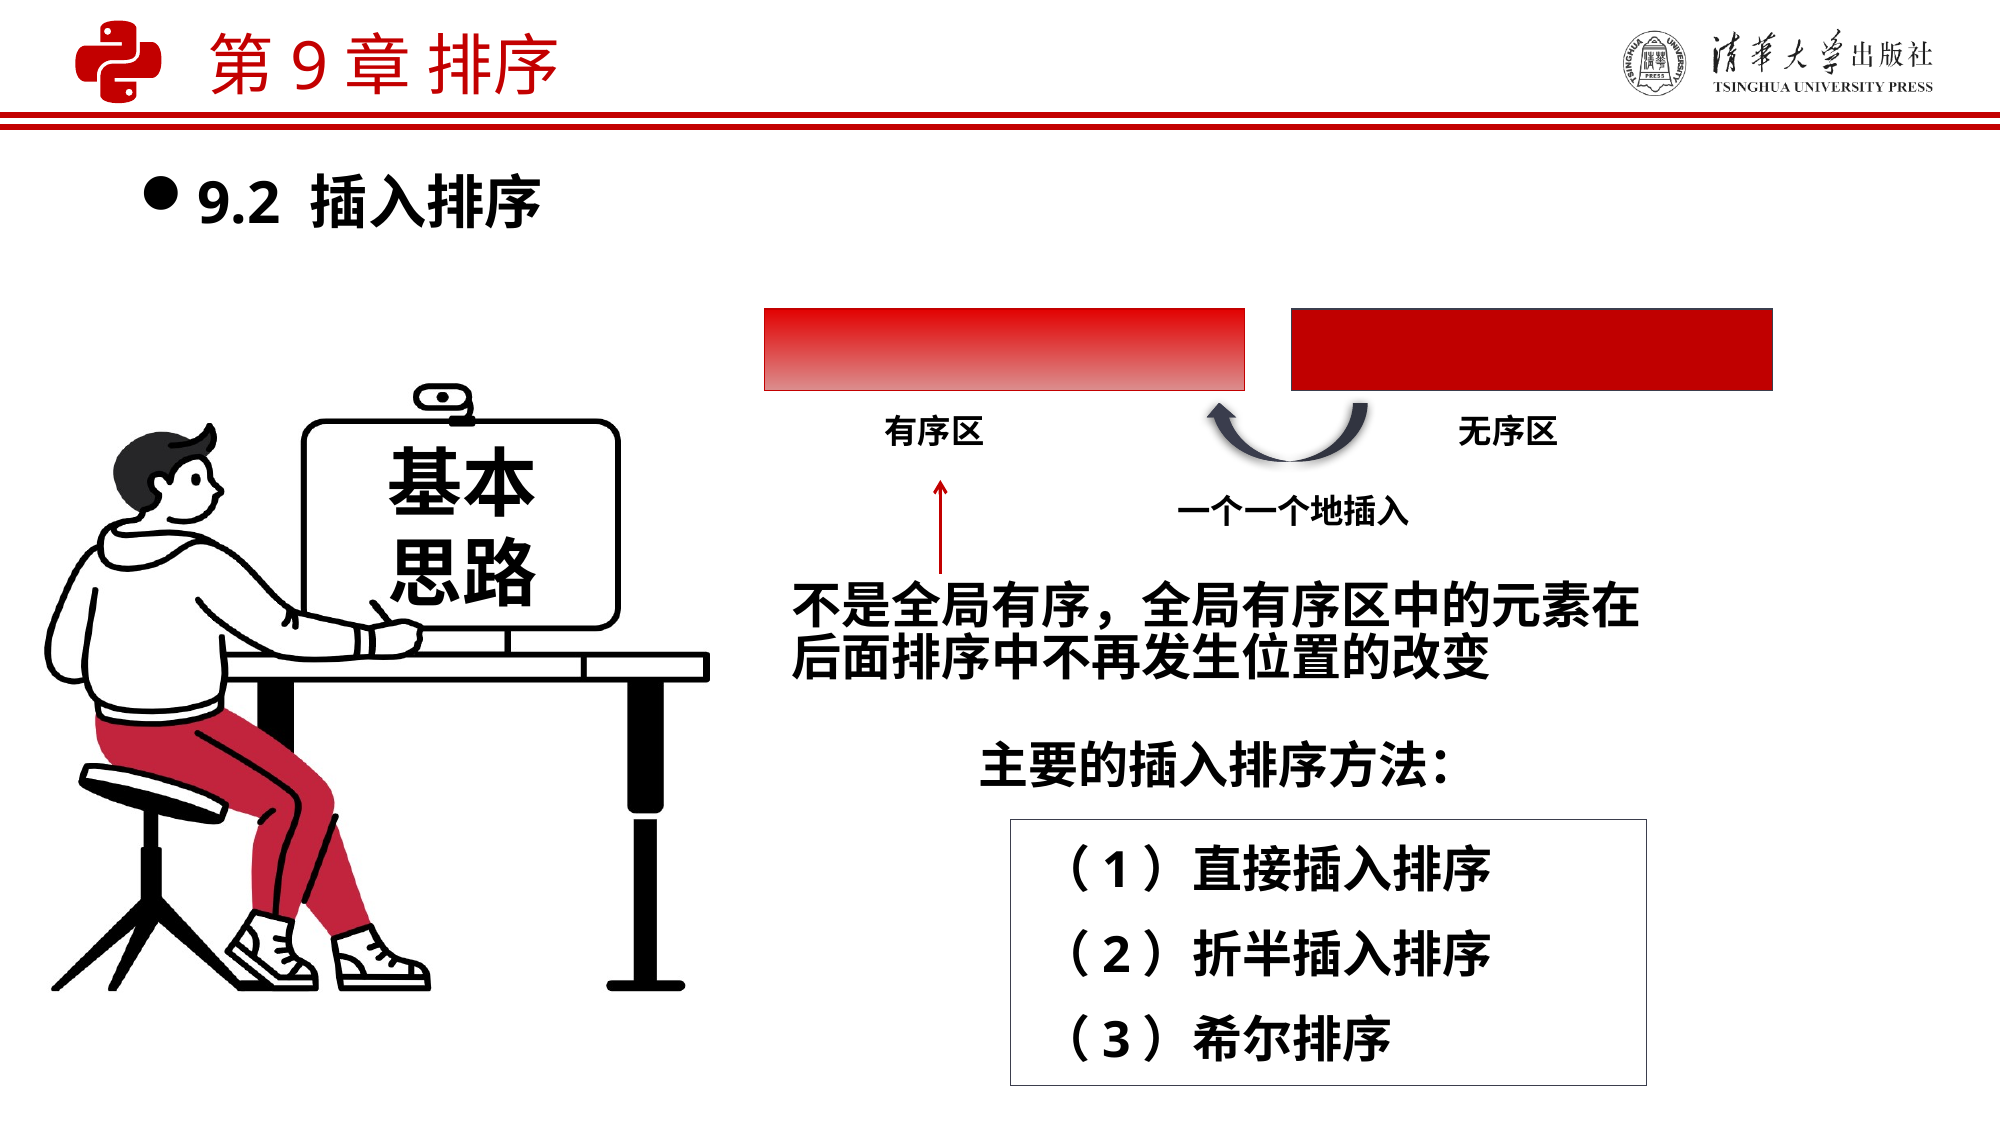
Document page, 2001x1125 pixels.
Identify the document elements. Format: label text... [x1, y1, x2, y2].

text_box 有序区 [870, 402, 1117, 458]
text_box 主要的插入排序方法： [963, 726, 1518, 801]
text_box 9.2 插入排序 [124, 157, 722, 243]
text_box 第9章 排序 [193, 15, 1037, 110]
text_box （1）直接插入排序 （2）折半插入排序 （3）希尔排序 [1010, 819, 1647, 1086]
text_box [1291, 308, 1773, 391]
text_box [766, 308, 1245, 391]
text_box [776, 480, 1679, 694]
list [0, 308, 766, 1023]
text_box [1162, 402, 1468, 480]
text_box 无序区 [1468, 402, 1691, 458]
